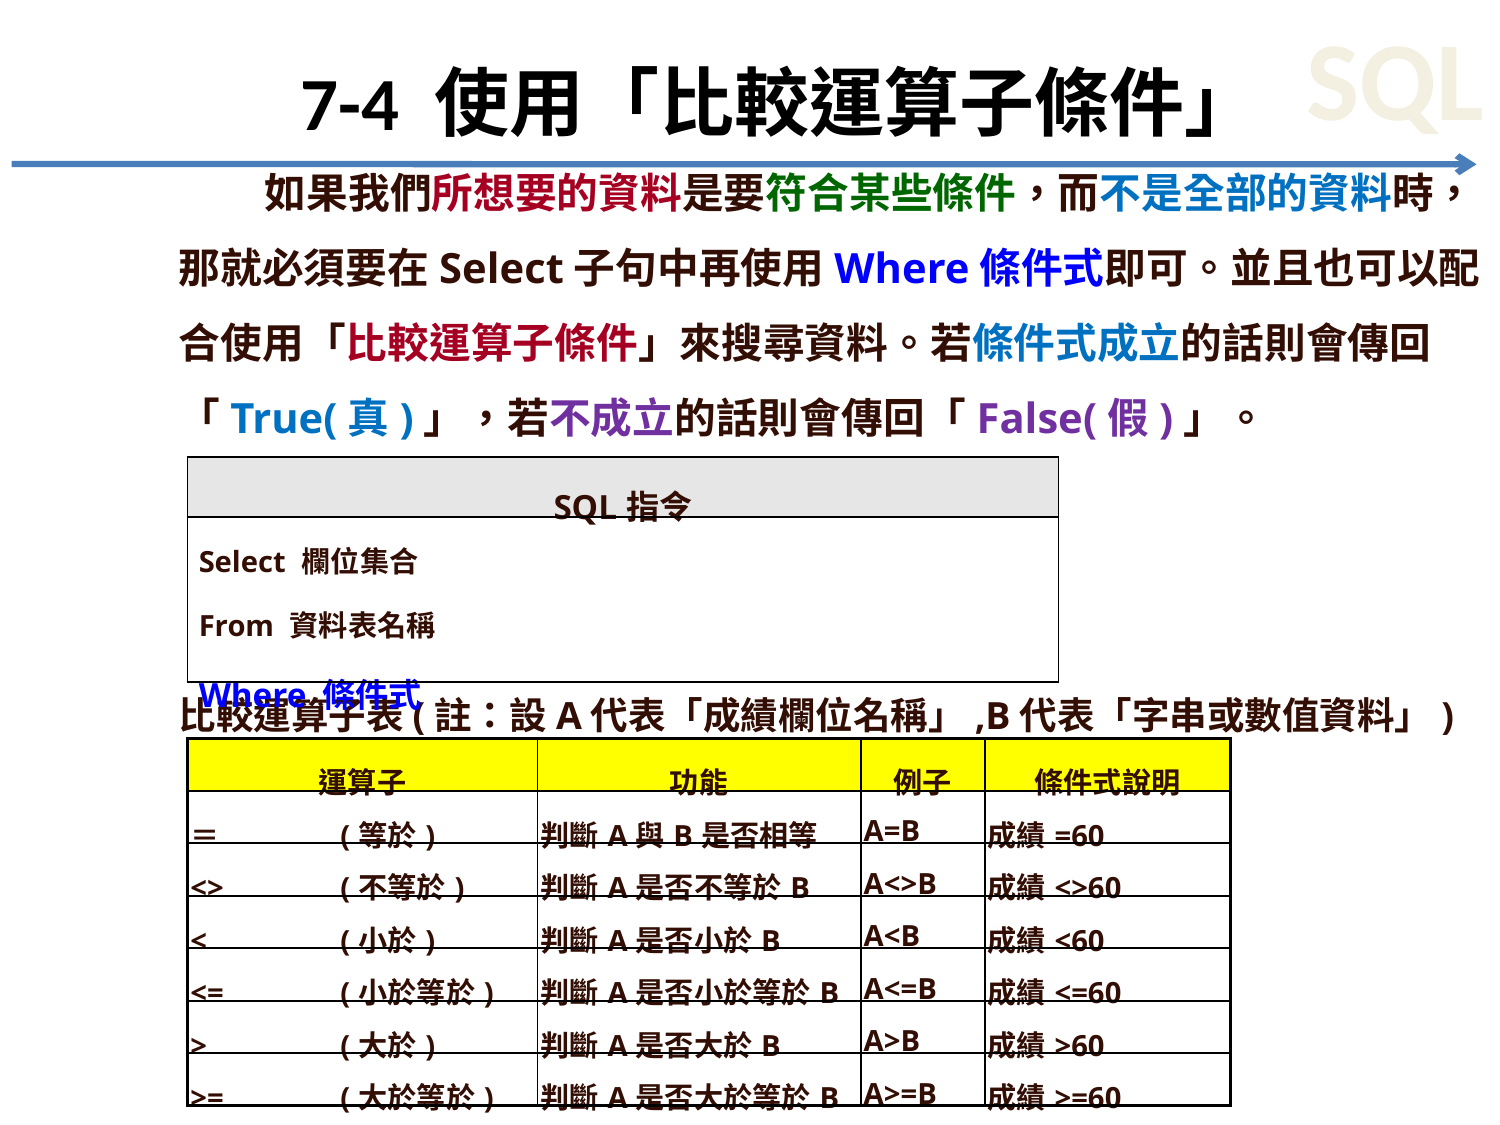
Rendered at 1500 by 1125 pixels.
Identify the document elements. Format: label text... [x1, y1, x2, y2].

table_cell 判斷A是否小於B [538, 897, 860, 947]
table_cell 判斷A與B是否相等 [538, 792, 860, 842]
table_cell 判斷A是否大於等於B [538, 1054, 860, 1104]
table_cell 成績>=60 [986, 1054, 1229, 1104]
table_cell A<B [862, 897, 984, 947]
table_cell 成績<>60 [986, 844, 1229, 895]
table_cell 成績<60 [986, 897, 1229, 947]
table_cell A>=B [862, 1054, 984, 1104]
table_cell A<>B [862, 844, 984, 895]
table_cell 成績=60 [986, 792, 1229, 842]
table_cell > (大於) [189, 1002, 537, 1052]
table_cell <> (不等於) [189, 844, 537, 895]
table_cell Select 欄位集合 From 資料表名稱 Where 條件式 [188, 518, 1058, 681]
table_header 運算子 [189, 740, 537, 790]
table_header 例子 [862, 740, 984, 790]
table_cell ＝ (等於) [189, 792, 537, 842]
table_cell A>B [862, 1002, 984, 1052]
table_cell 判斷A是否不等於B [538, 844, 860, 895]
table_cell 判斷A是否小於等於B [538, 949, 860, 1000]
table_header SQL指令 [188, 458, 1058, 516]
table_cell < (小於) [189, 897, 537, 947]
text_box 如果我們所想要的資料是要符合某些條件，而不是全部的資料時，那就必須要在Select子句中再使用Where條件式即可。並且也可以配合使用「比較運算子條件」來搜尋資料。若條件式成立的話則會傳回「True(真)」，若不成立的話則會傳回「False(假)」。 比較運算子表(註：設A代表「成績欄位名稱」,B代表「字串或數值資料」) [163, 134, 1500, 744]
table_cell >= (大於等於) [189, 1054, 537, 1104]
table_header 功能 [538, 740, 860, 790]
table_cell A=B [862, 792, 984, 842]
title 7-4 使用「比較運算子條件」 [152, 0, 1500, 188]
table_cell A<=B [862, 949, 984, 1000]
table_header 條件式說明 [986, 740, 1229, 790]
table_cell <= (小於等於) [189, 949, 537, 1000]
table_cell 成績<=60 [986, 949, 1229, 1000]
table_cell 成績>60 [986, 1002, 1229, 1052]
table_cell 判斷A是否大於B [538, 1002, 860, 1052]
